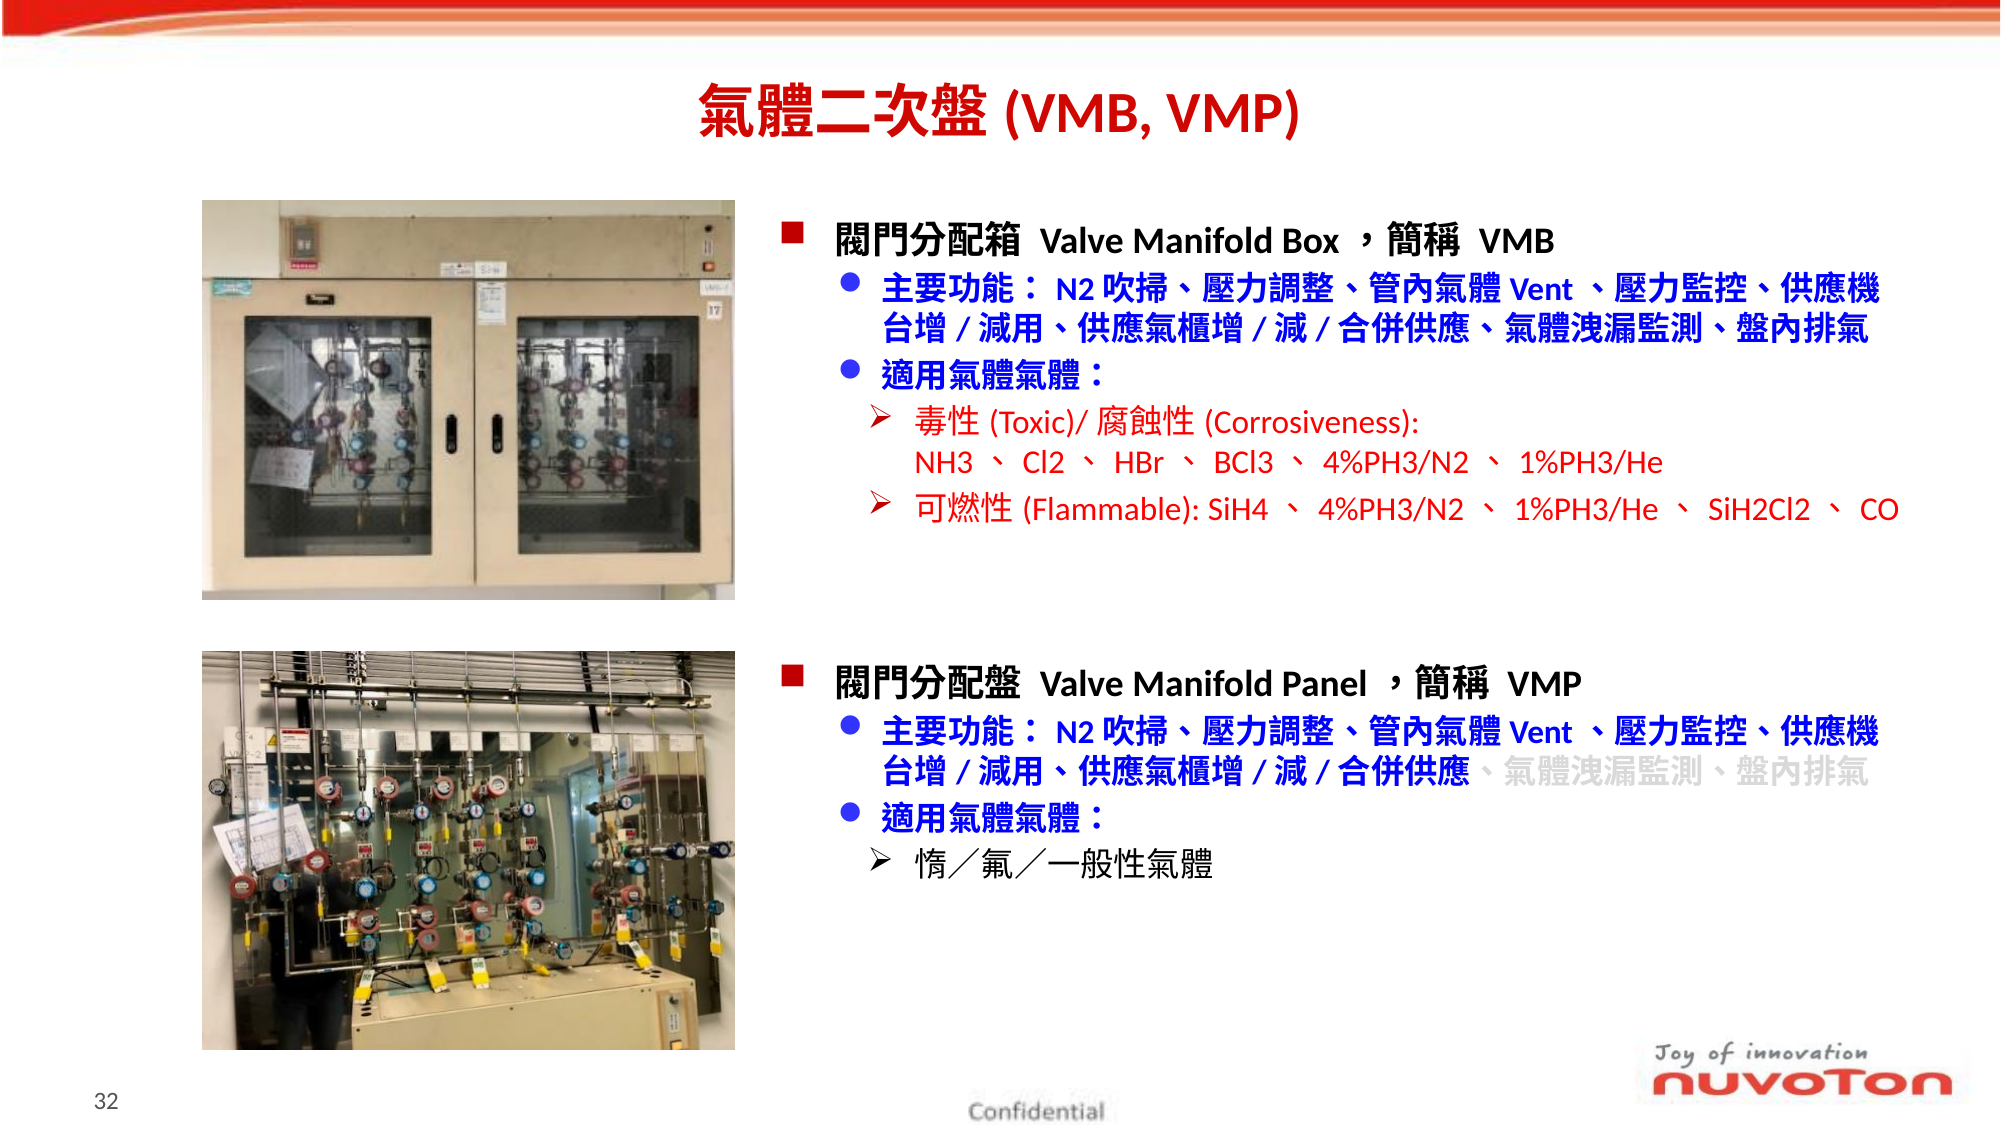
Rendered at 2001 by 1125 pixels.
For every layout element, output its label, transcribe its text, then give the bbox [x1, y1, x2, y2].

text_box 閥門分配盤 Valve Manifold Panel，簡稱 VMP 主要功能：N2吹掃、壓力調整、管內氣體Vent、壓力監控、供應機台增/減用、供應氣櫃增/減/合併供應、氣體洩漏監測、盤內排氣 適用氣體氣體： 惰／氟／一般性氣體 [763, 651, 1916, 852]
list 閥門分配箱 Valve Manifold Box，簡稱 VMB 主要功能：N2吹掃、壓力調整、管內氣體Vent、壓力監控、供應機台增/減用、供應氣櫃增/減/合併供應、氣體洩漏監測、盤內排氣 適用氣體氣體： 毒性(Toxic)/腐蝕性(Corrosiveness): NH3、Cl2、HBr、BCl3、4%PH3/N2、1%PH3/He 可燃性(Flammable): SiH4、4%PH3/N2、1%PH3/He、SiH2Cl2、CO [763, 208, 1916, 622]
title 氣體二次盤(VMB, VMP) [99, 66, 1900, 149]
picture [2, 0, 2001, 1125]
slide_number 31 [0, 1069, 213, 1125]
